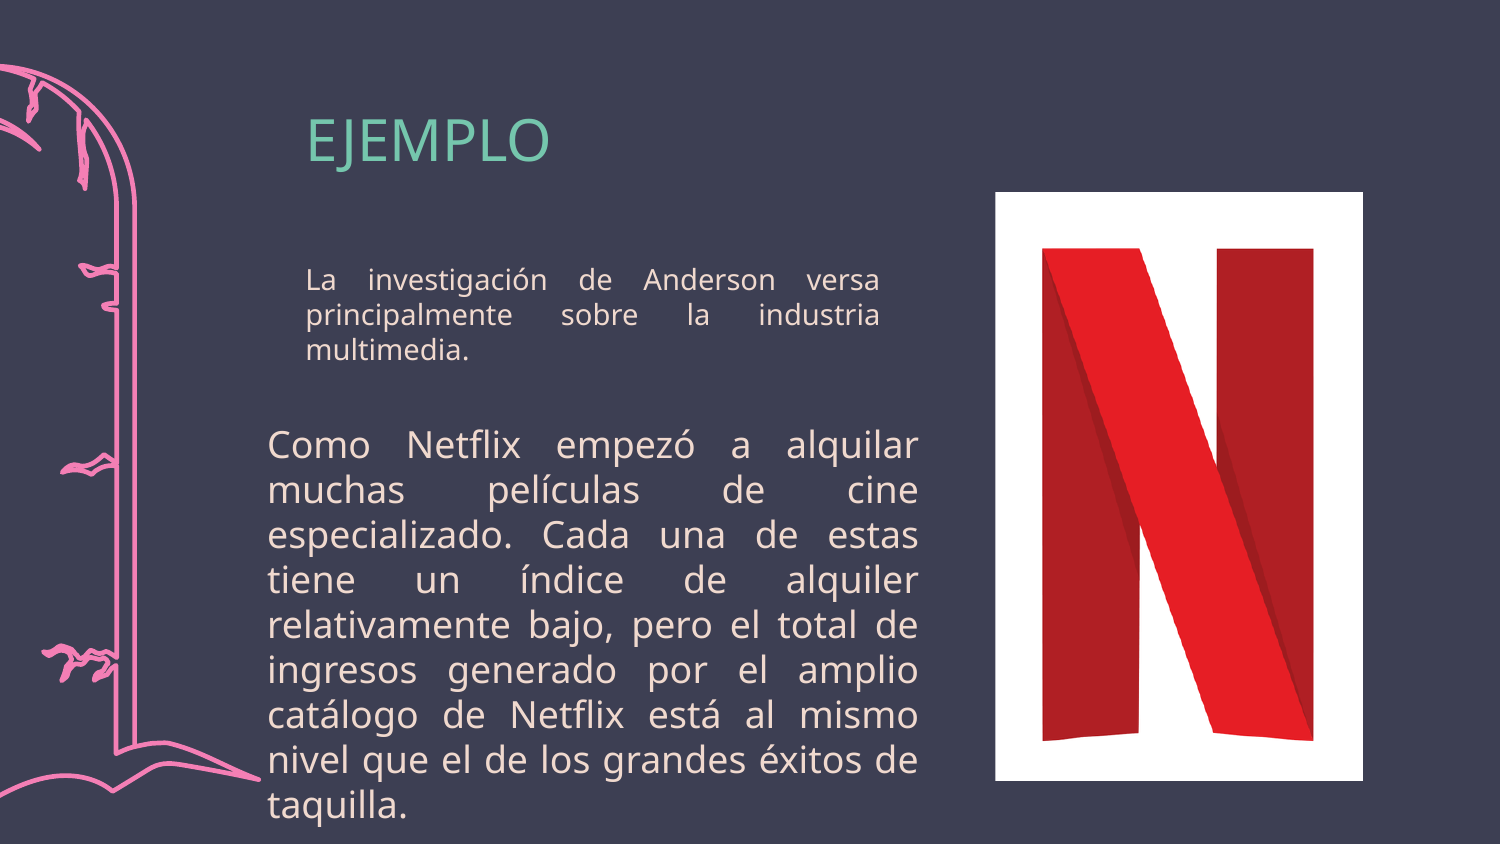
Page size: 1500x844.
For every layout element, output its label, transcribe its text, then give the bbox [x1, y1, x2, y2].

picture [995, 191, 1364, 781]
subtitle La investigación de Anderson versa principalmente sobre la industria multimedia. [290, 246, 896, 396]
text_box Como Netflix empezó a alquilar muchas películas de cine especializado. Cada una de estas tiene un índice de alquiler relativamente bajo, pero el total de ingresos generado por el amplio catálogo de Netflix está al mismo nivel que el de los grandes éxitos de taquilla. [251, 406, 935, 804]
title EJEMPLO [290, 88, 1500, 183]
